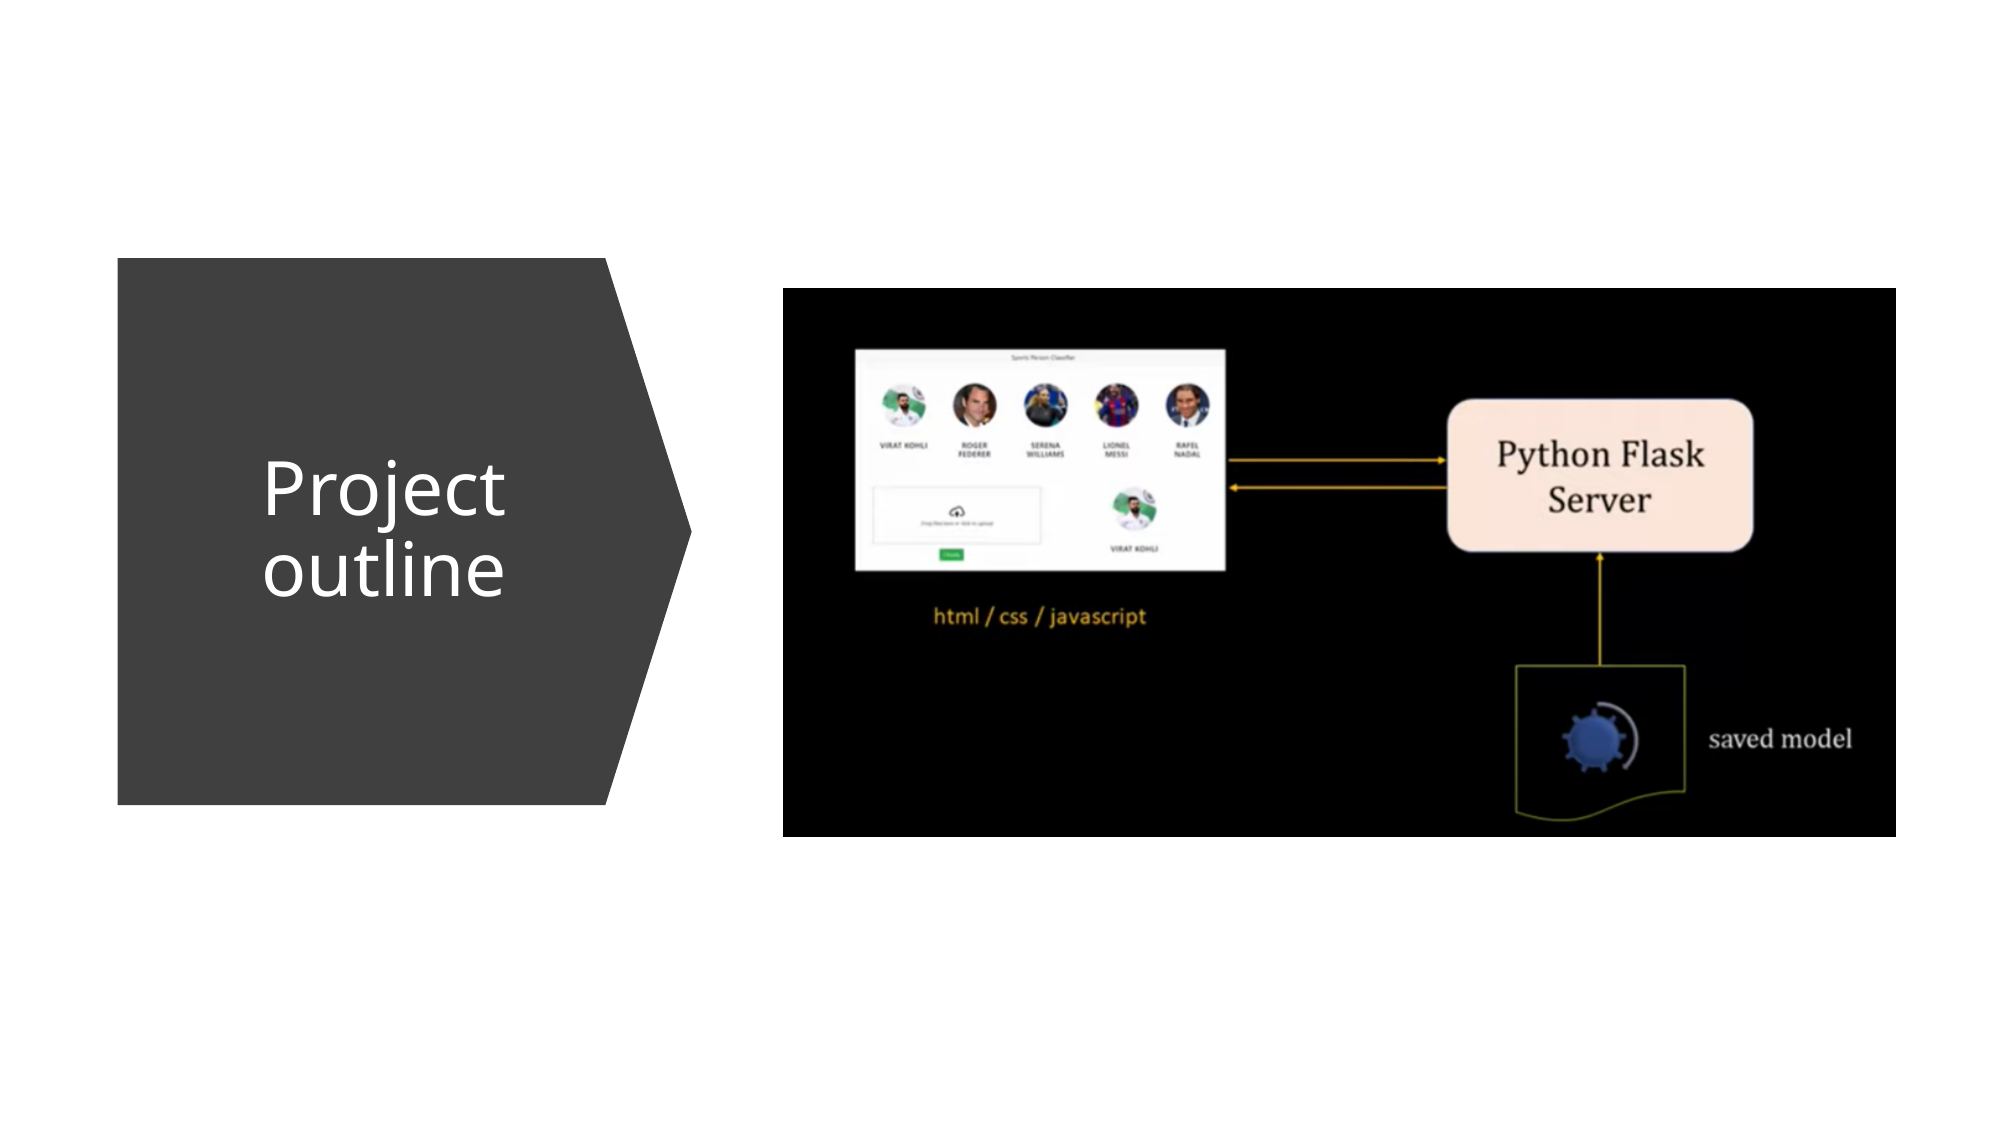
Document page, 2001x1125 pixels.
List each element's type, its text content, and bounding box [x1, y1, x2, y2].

text_box [116, 257, 693, 807]
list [783, 288, 1896, 837]
title Project outline [168, 322, 601, 741]
